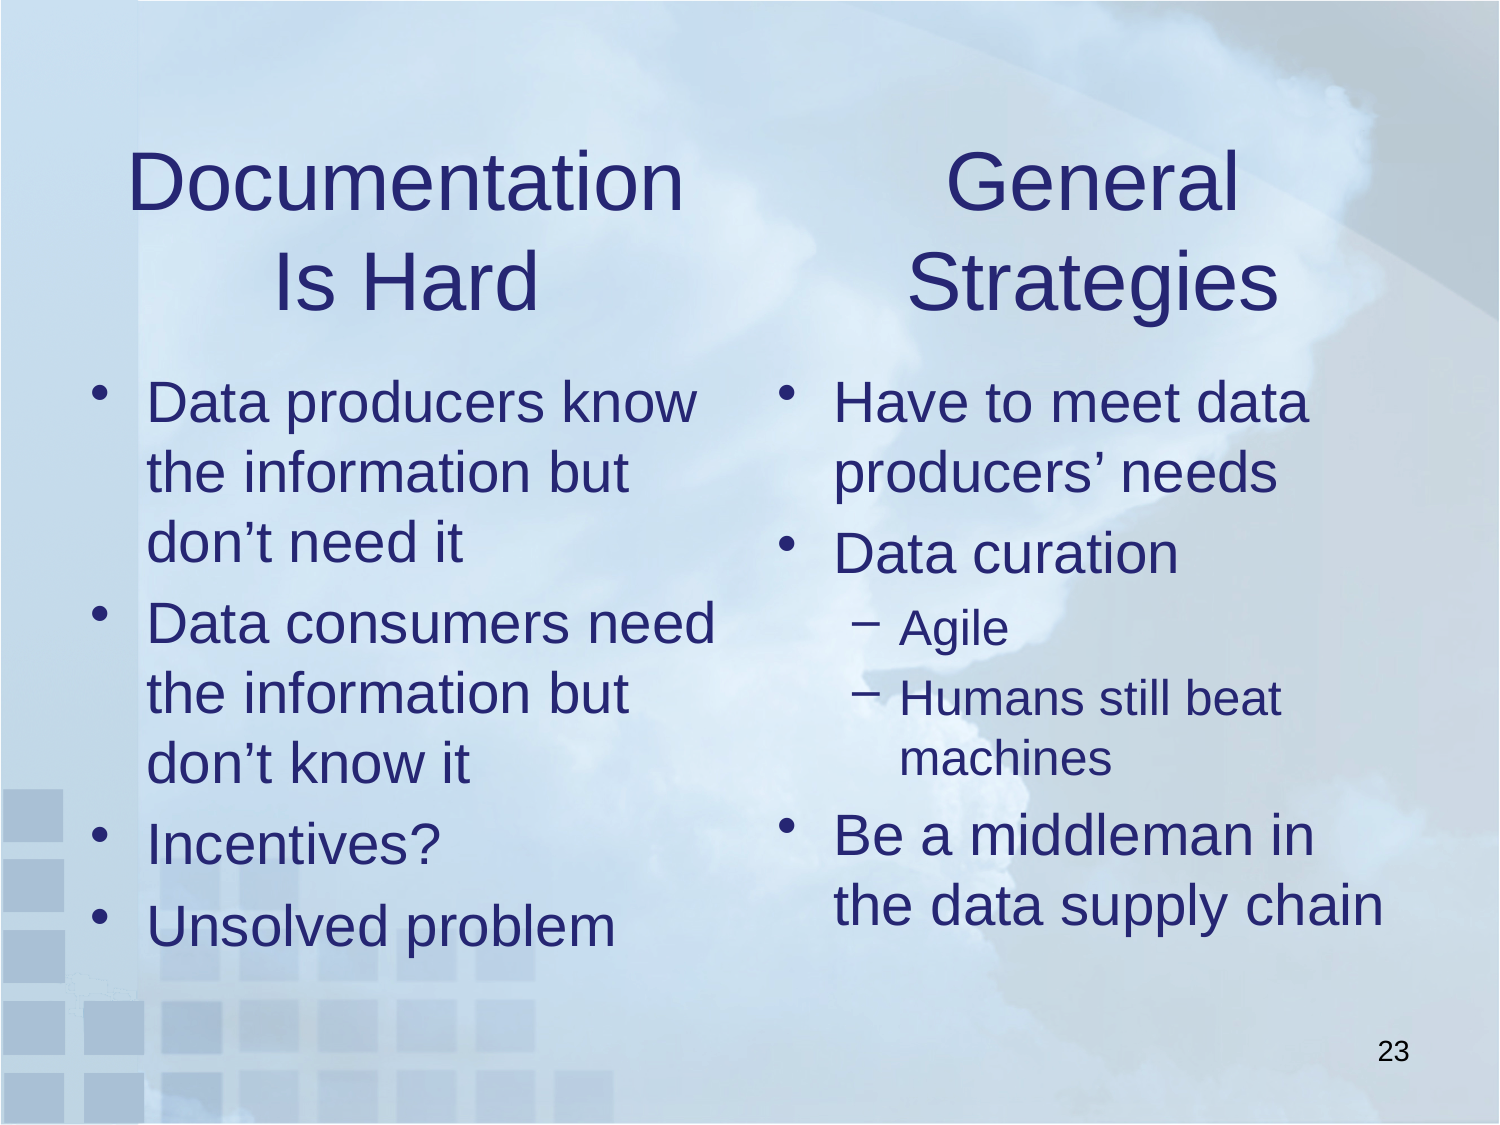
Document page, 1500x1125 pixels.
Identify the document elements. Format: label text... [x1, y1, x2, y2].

picture [0, 0, 1500, 1125]
list General Strategies [761, 89, 1426, 336]
slide_number 23 [1074, 1024, 1426, 1103]
list Have to meet data producers’ needs Data curation Agile Humans still beat machines Be a middleman in the data supply chain [761, 356, 1426, 1006]
list Data producers know the information but don’t need it Data consumers need the information but don’t know it Incentives? Unsolved problem [74, 356, 738, 1006]
list Documentation Is Hard [74, 89, 738, 336]
